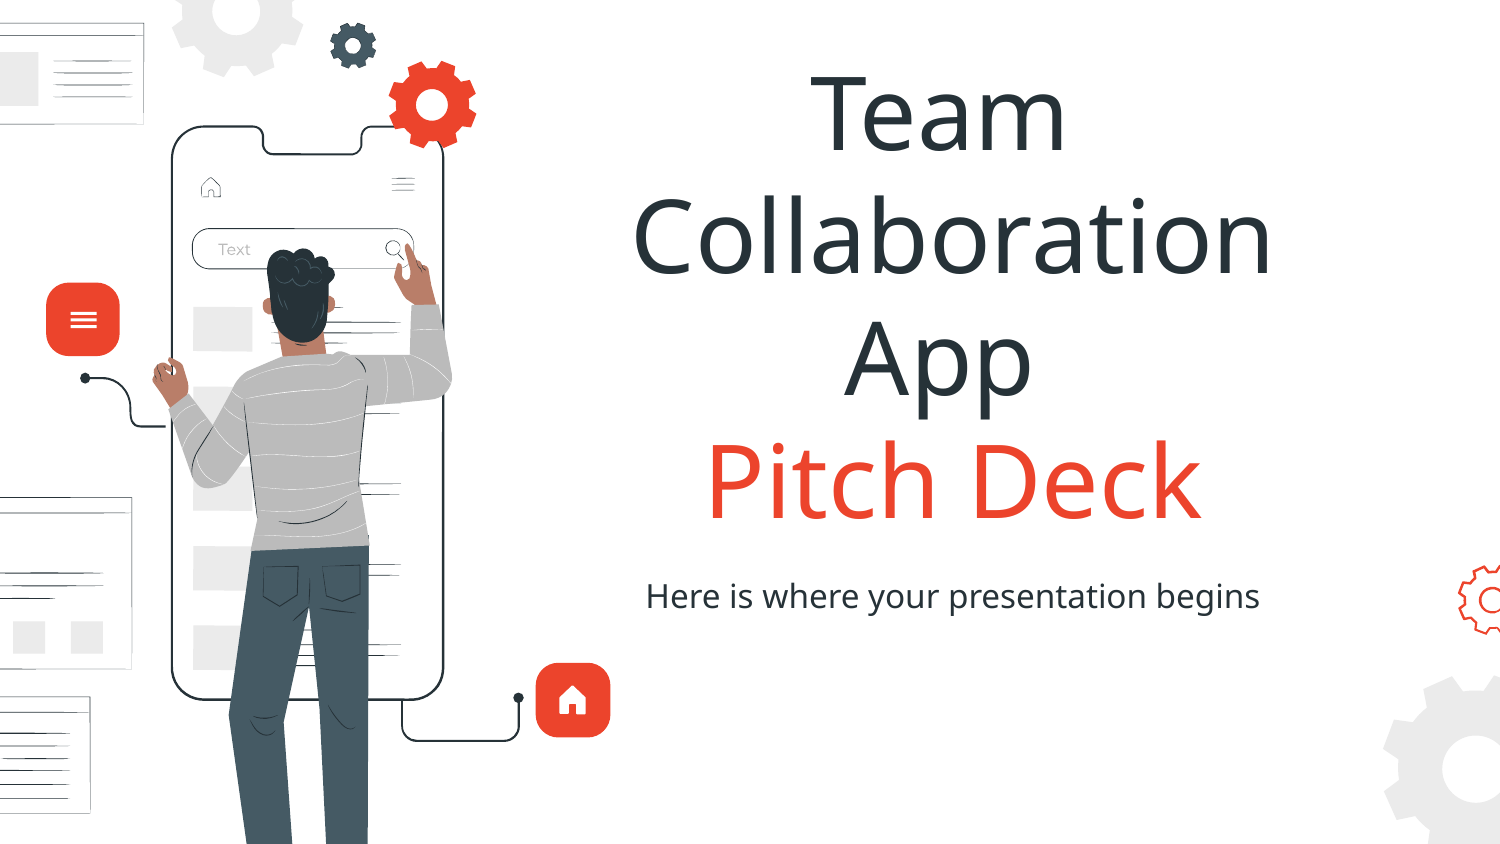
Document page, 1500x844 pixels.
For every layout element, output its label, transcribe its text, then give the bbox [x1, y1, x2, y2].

subtitle Here is where your presentation begins [616, 560, 1383, 639]
title Team Collaboration App Pitch Deck [616, 190, 1383, 554]
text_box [79, 60, 611, 844]
